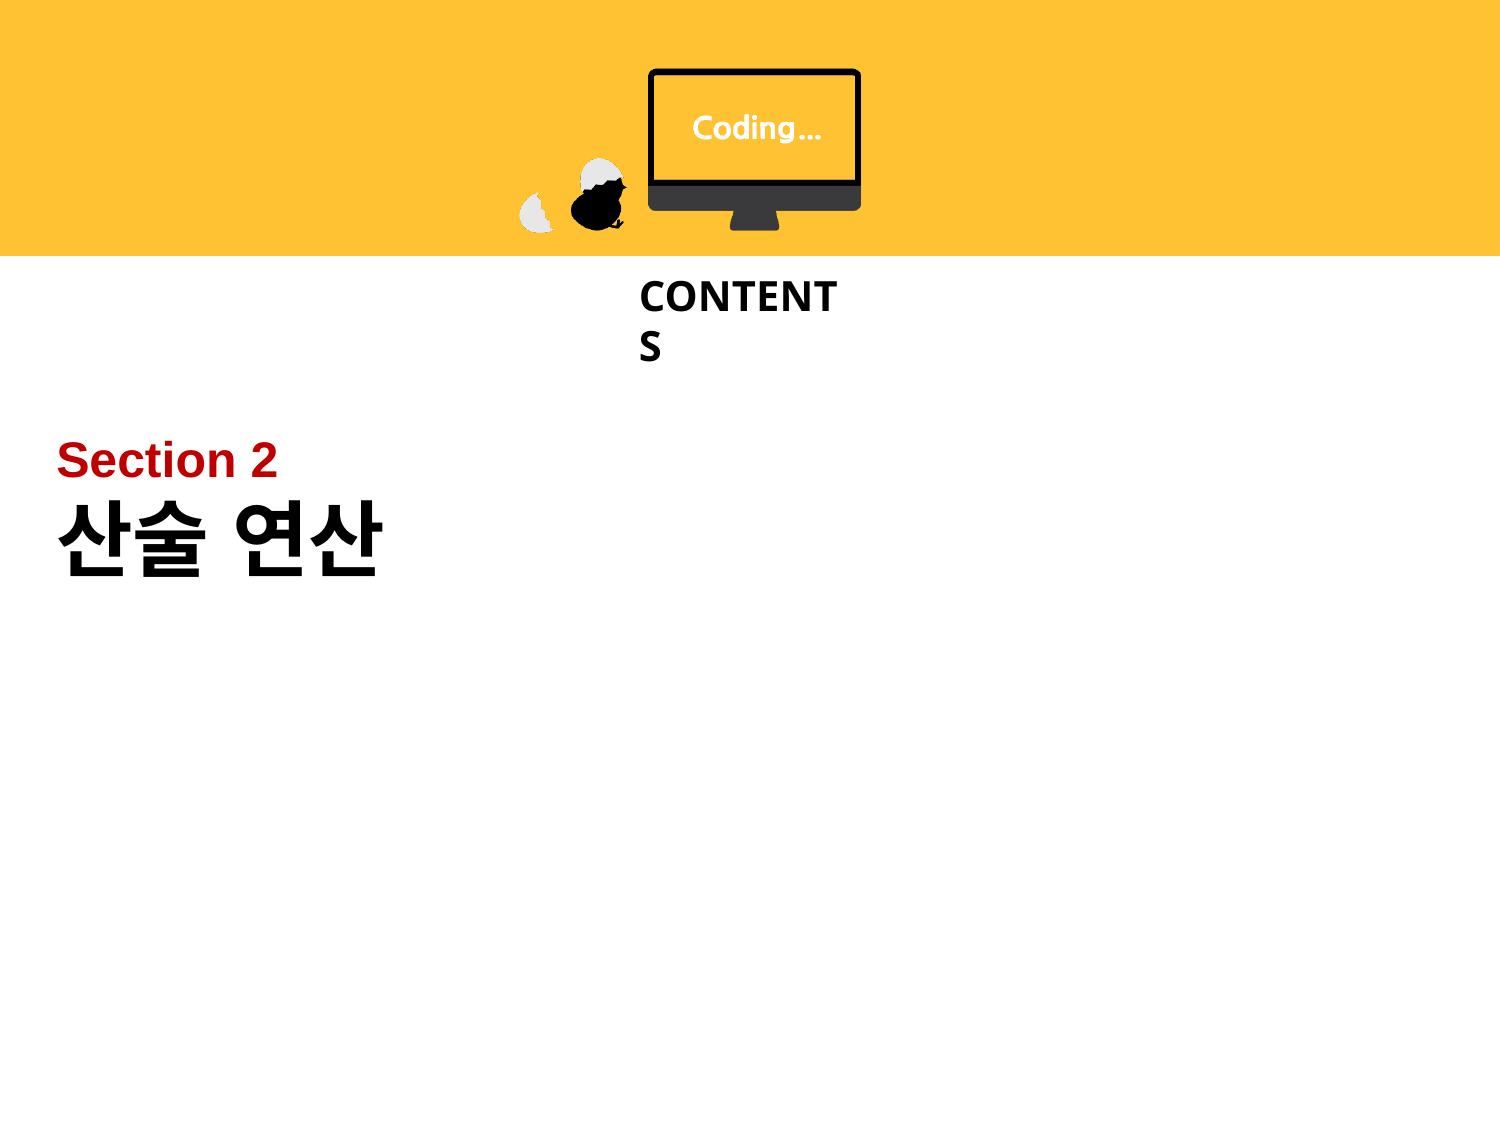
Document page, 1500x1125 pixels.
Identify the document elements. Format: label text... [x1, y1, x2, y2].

picture [0, 0, 1500, 269]
title Section 2 산술 연산 [41, 420, 1500, 594]
